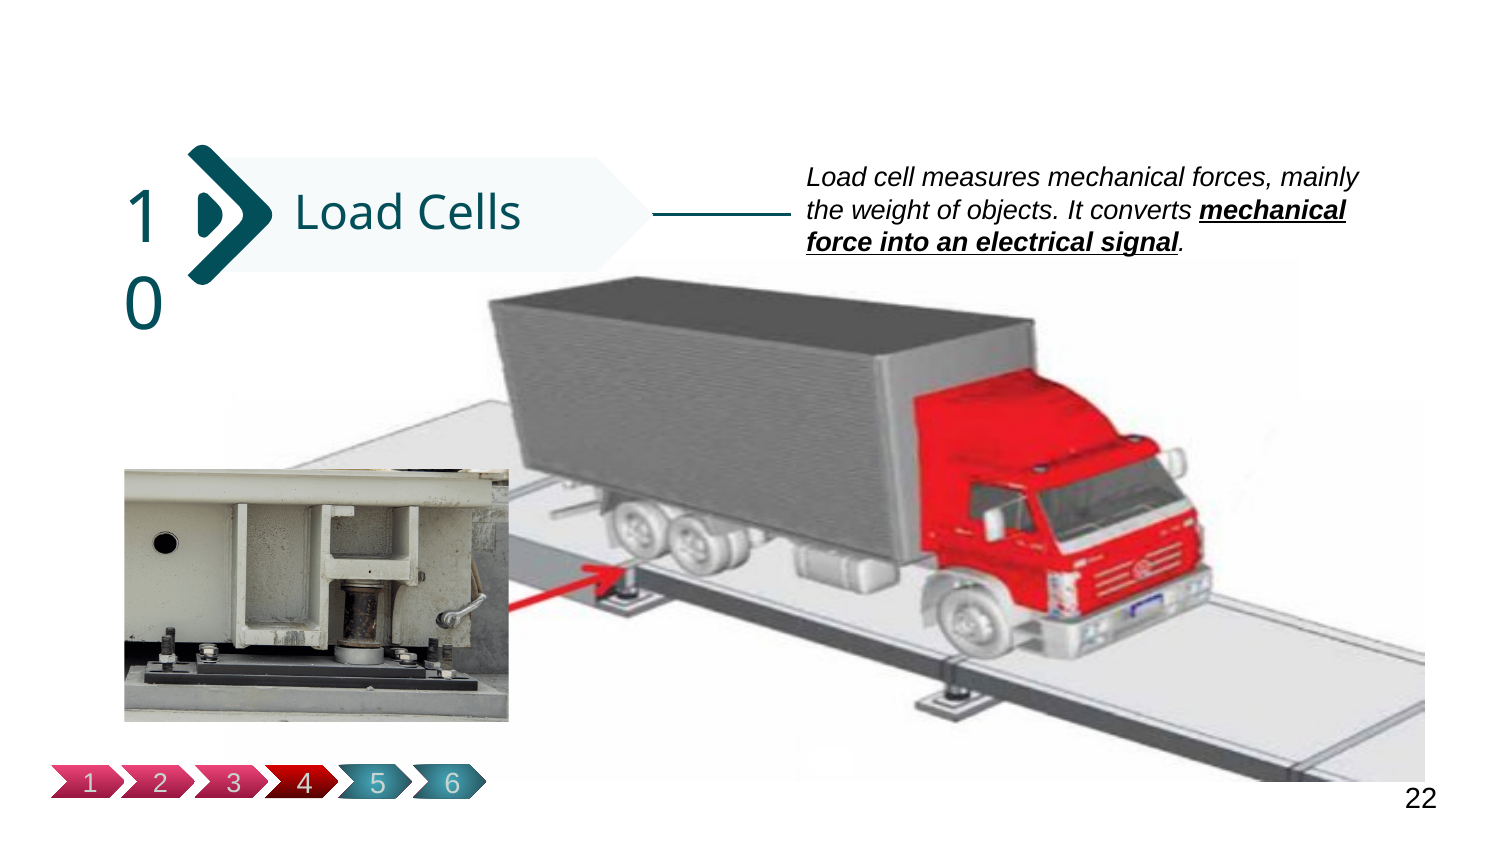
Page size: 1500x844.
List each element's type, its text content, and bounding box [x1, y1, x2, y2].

slide_number ‹#› [1389, 764, 1480, 830]
text_box 6 [412, 790, 478, 799]
text_box 1 [51, 764, 125, 799]
text_box 2 [121, 764, 195, 799]
text_box 4 [264, 790, 330, 799]
text_box 3 [194, 764, 260, 799]
text_box 5 [338, 790, 404, 799]
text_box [91, 144, 1409, 289]
picture [124, 258, 1425, 782]
